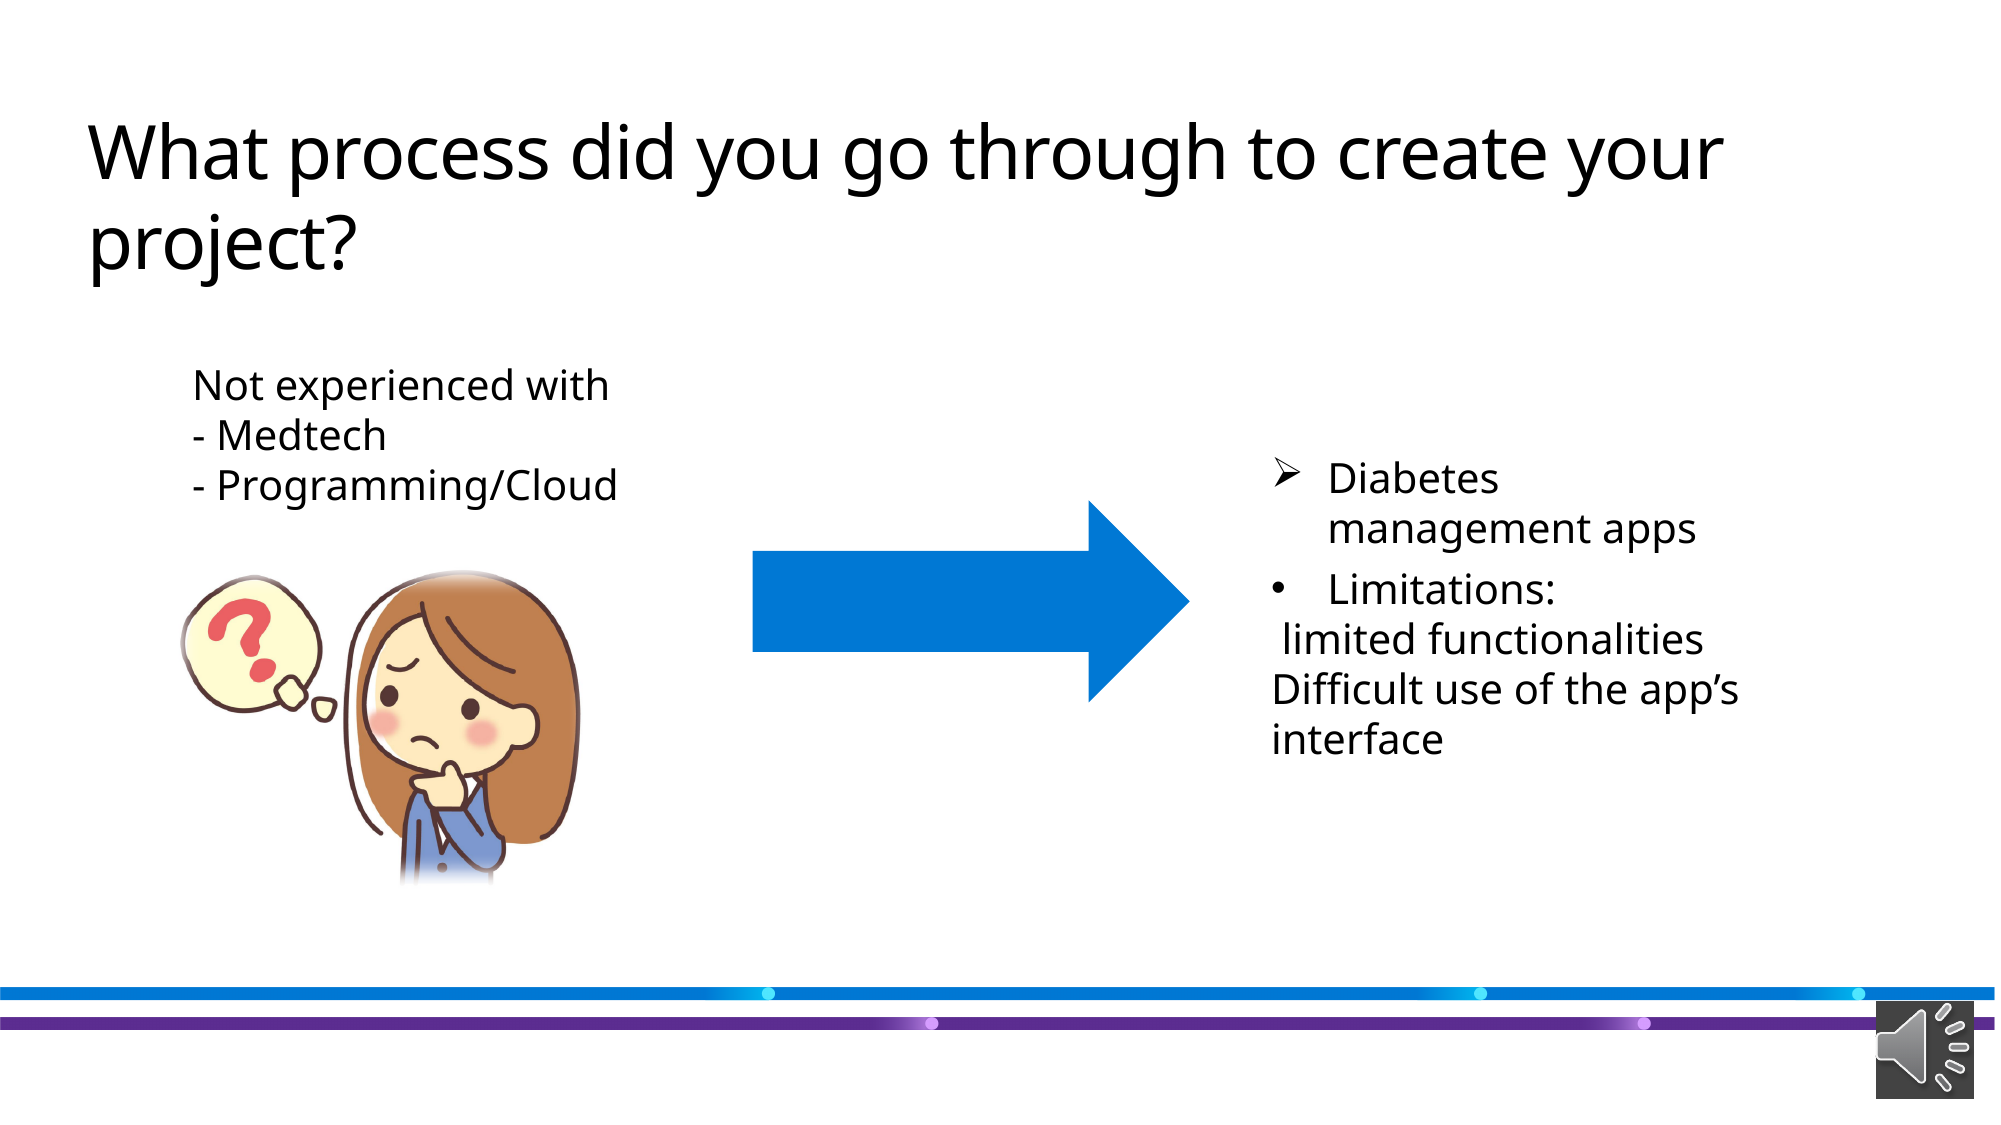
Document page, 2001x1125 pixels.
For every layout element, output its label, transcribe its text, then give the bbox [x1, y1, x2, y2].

text_box Not experienced with - Medtech - Programming/Cloud [192, 359, 672, 560]
text_box [751, 499, 1191, 704]
title What process did you go through to create your project? [87, 104, 1913, 287]
text_box Limitations: limited functionalities Difficult use of the app’s interface [1270, 562, 1859, 763]
picture [165, 560, 604, 889]
picture [0, 987, 2000, 1101]
text_box Diabetes management apps [1270, 452, 1708, 553]
